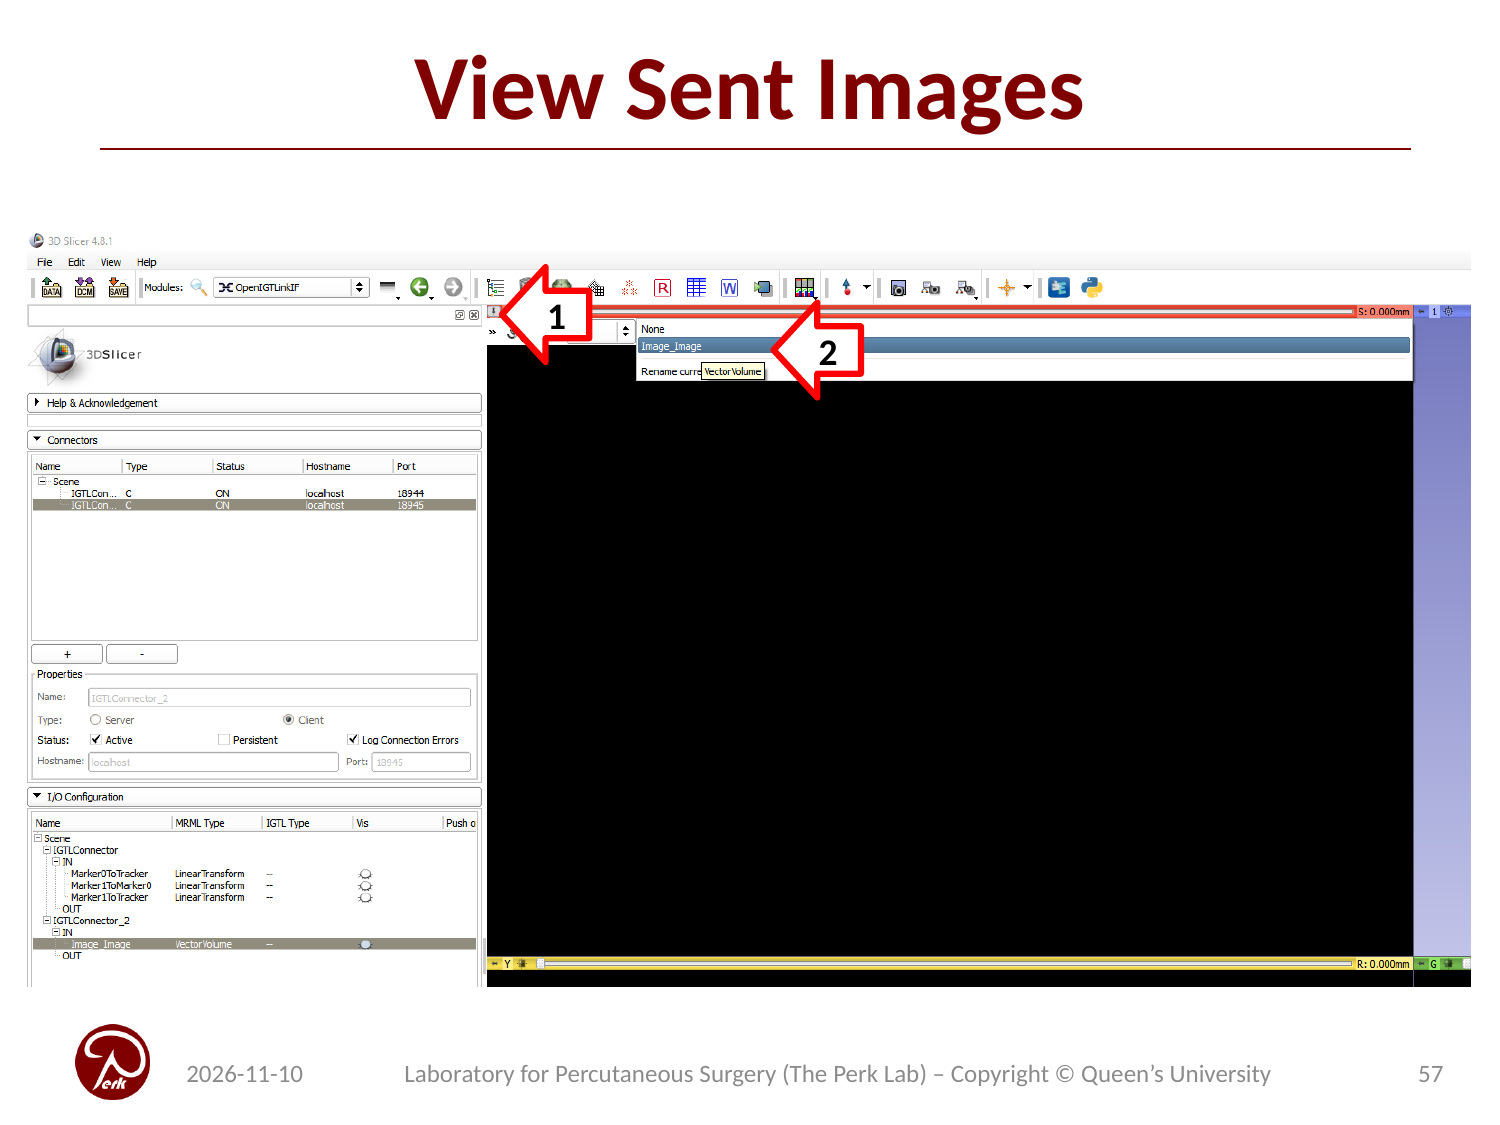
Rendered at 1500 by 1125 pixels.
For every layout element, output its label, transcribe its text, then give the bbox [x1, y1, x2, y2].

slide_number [171, 1042, 325, 1103]
picture [75, 1024, 150, 1100]
title View Sent Images [75, 7, 1425, 159]
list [26, 231, 1471, 988]
slide_number 57 [1352, 1042, 1459, 1103]
footer Laboratory for Percutaneous Surgery (The Perk Lab) – Copyright © Queen’s University [348, 1042, 1329, 1103]
